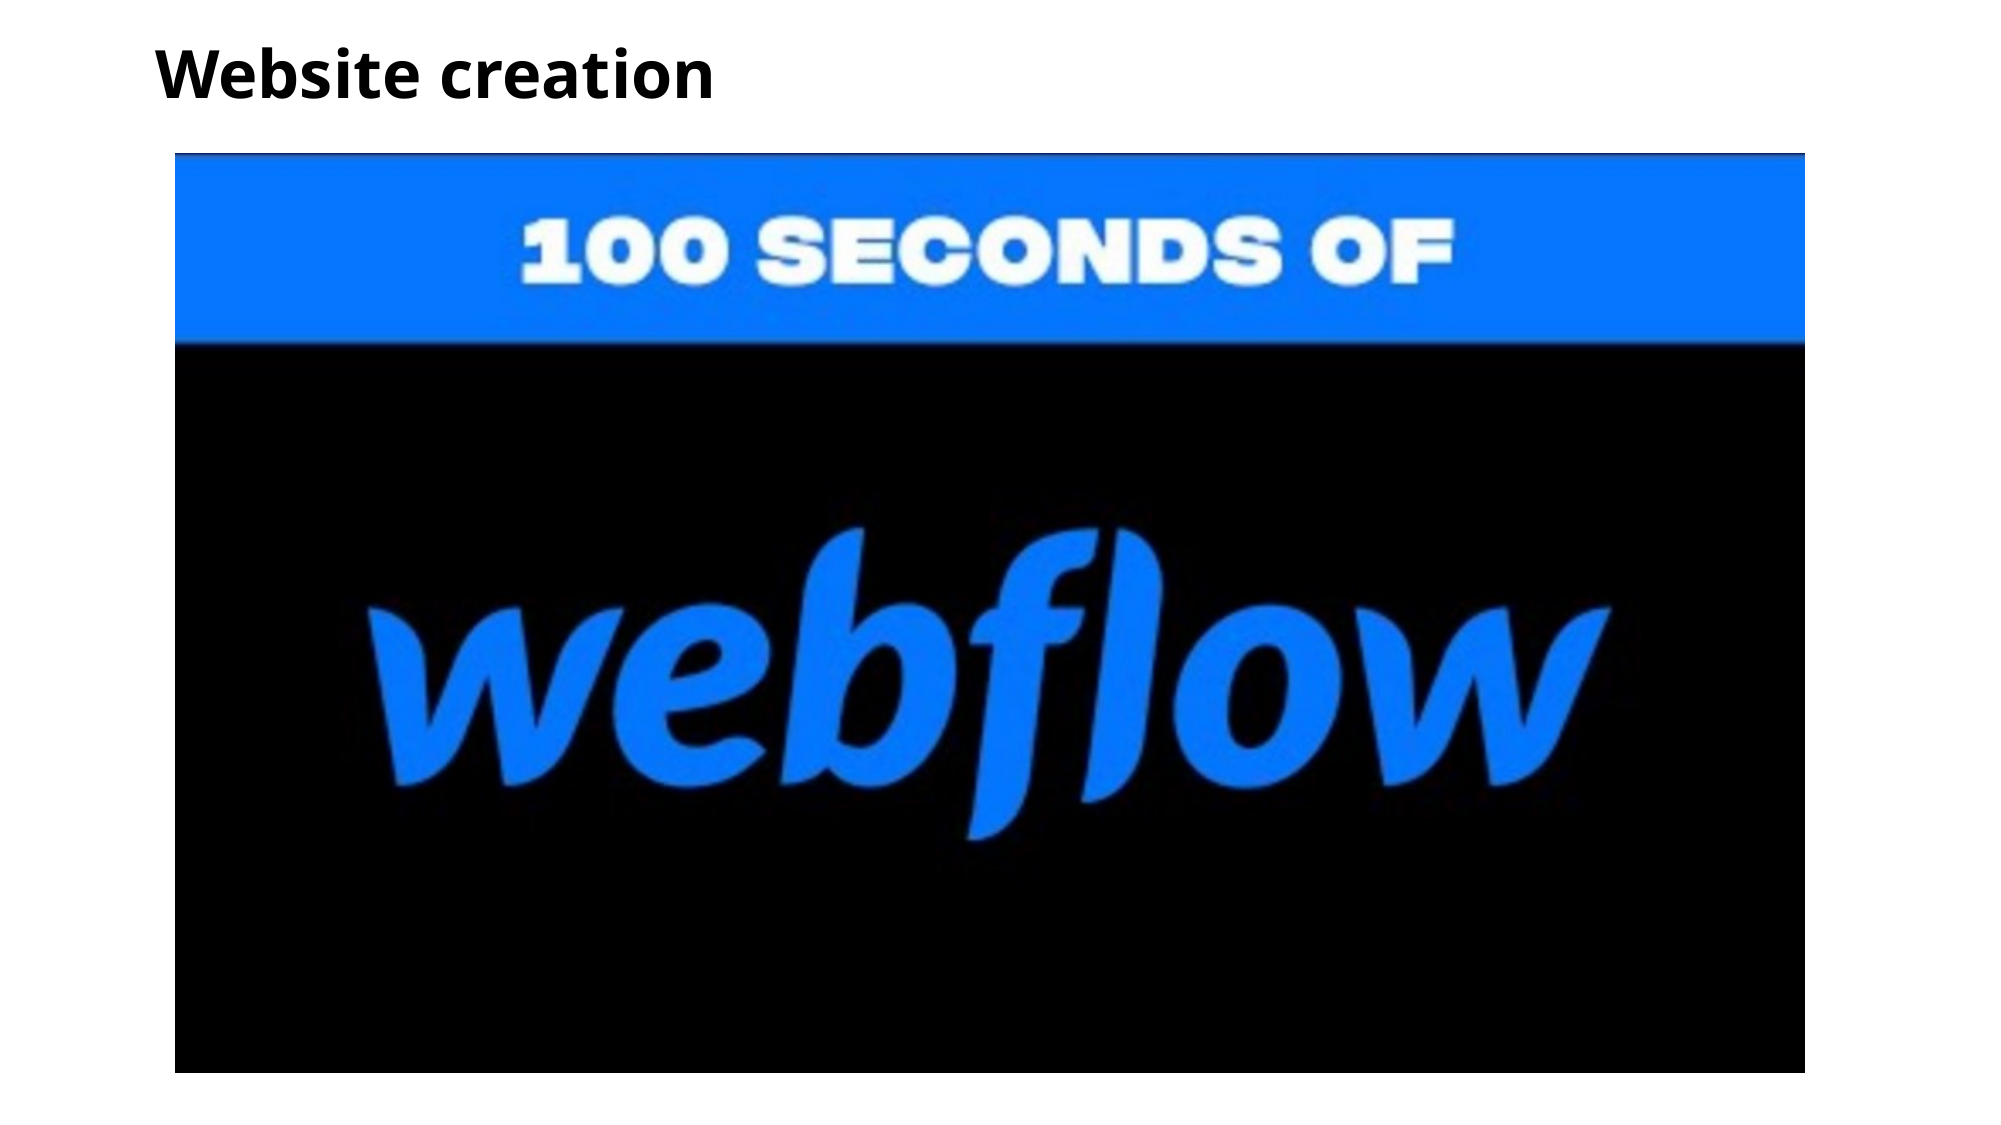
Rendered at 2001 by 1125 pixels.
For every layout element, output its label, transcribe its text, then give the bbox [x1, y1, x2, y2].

title Website creation [140, 33, 1598, 205]
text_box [174, 153, 1806, 1074]
